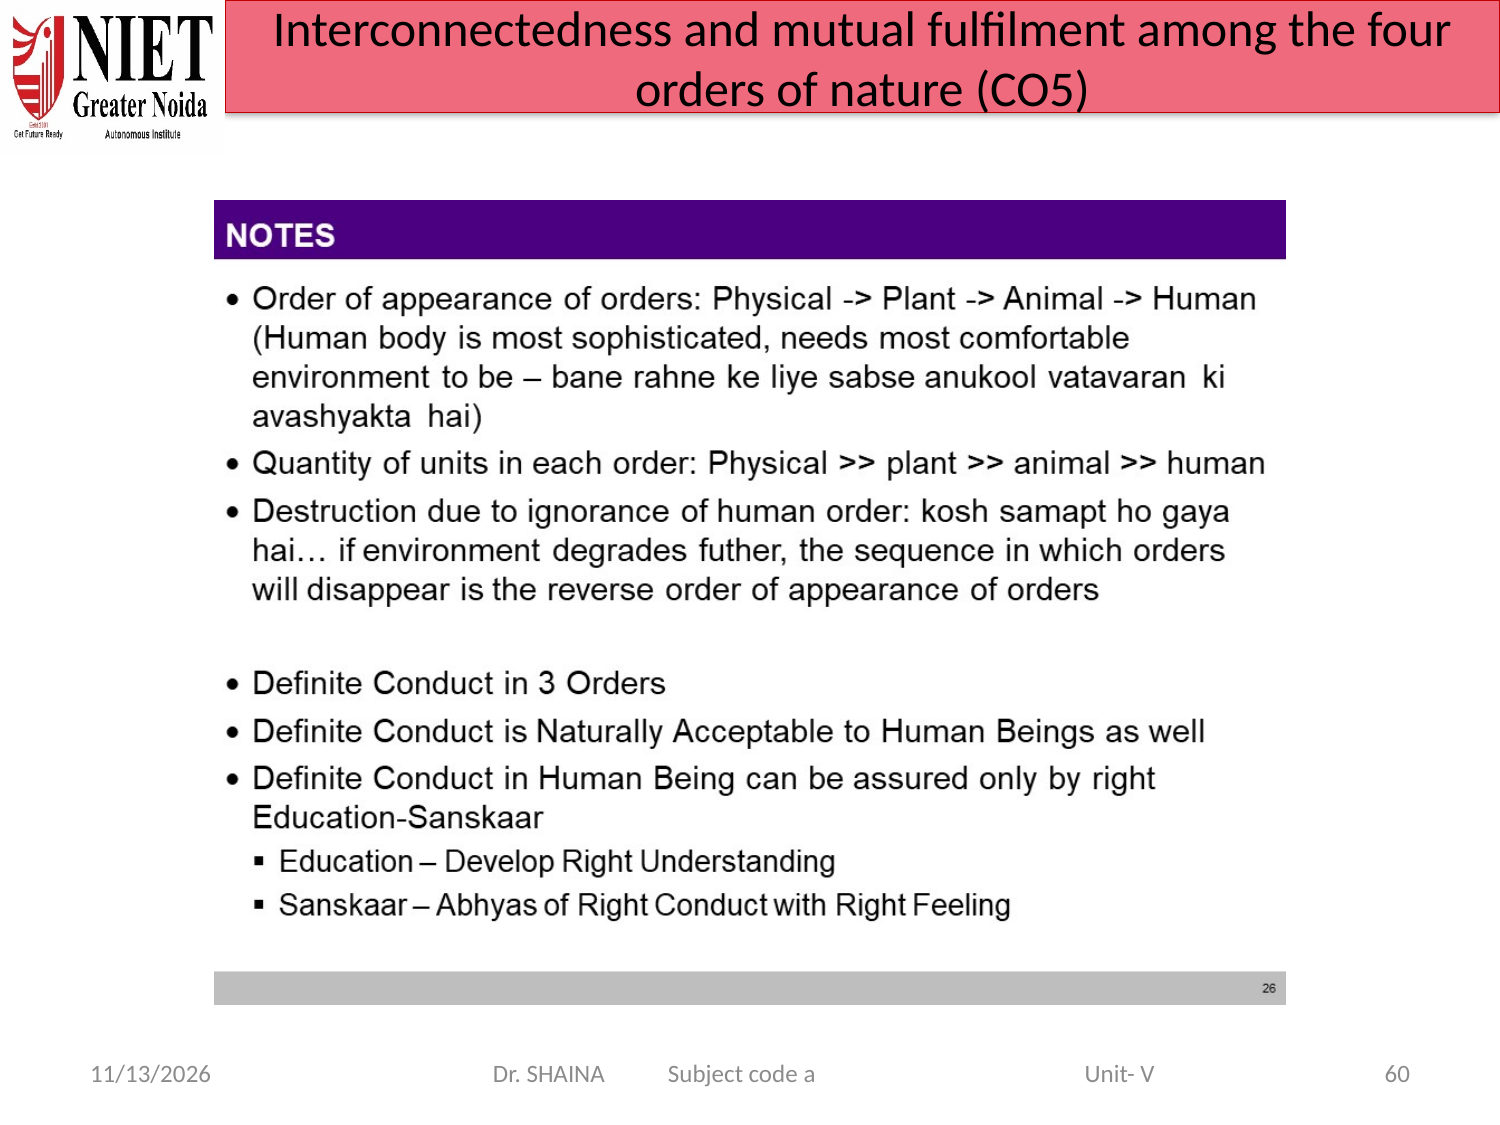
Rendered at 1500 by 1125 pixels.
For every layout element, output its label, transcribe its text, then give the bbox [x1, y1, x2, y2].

picture [0, 0, 226, 156]
text_box Interconnectedness and mutual fulfilment among the four orders of nature (CO5) [226, 0, 1500, 113]
slide_number 60 [1337, 1042, 1425, 1103]
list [213, 200, 1287, 1006]
footer Dr. SHAINA Subject code a Unit- V [412, 1042, 1238, 1103]
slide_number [75, 1042, 250, 1103]
